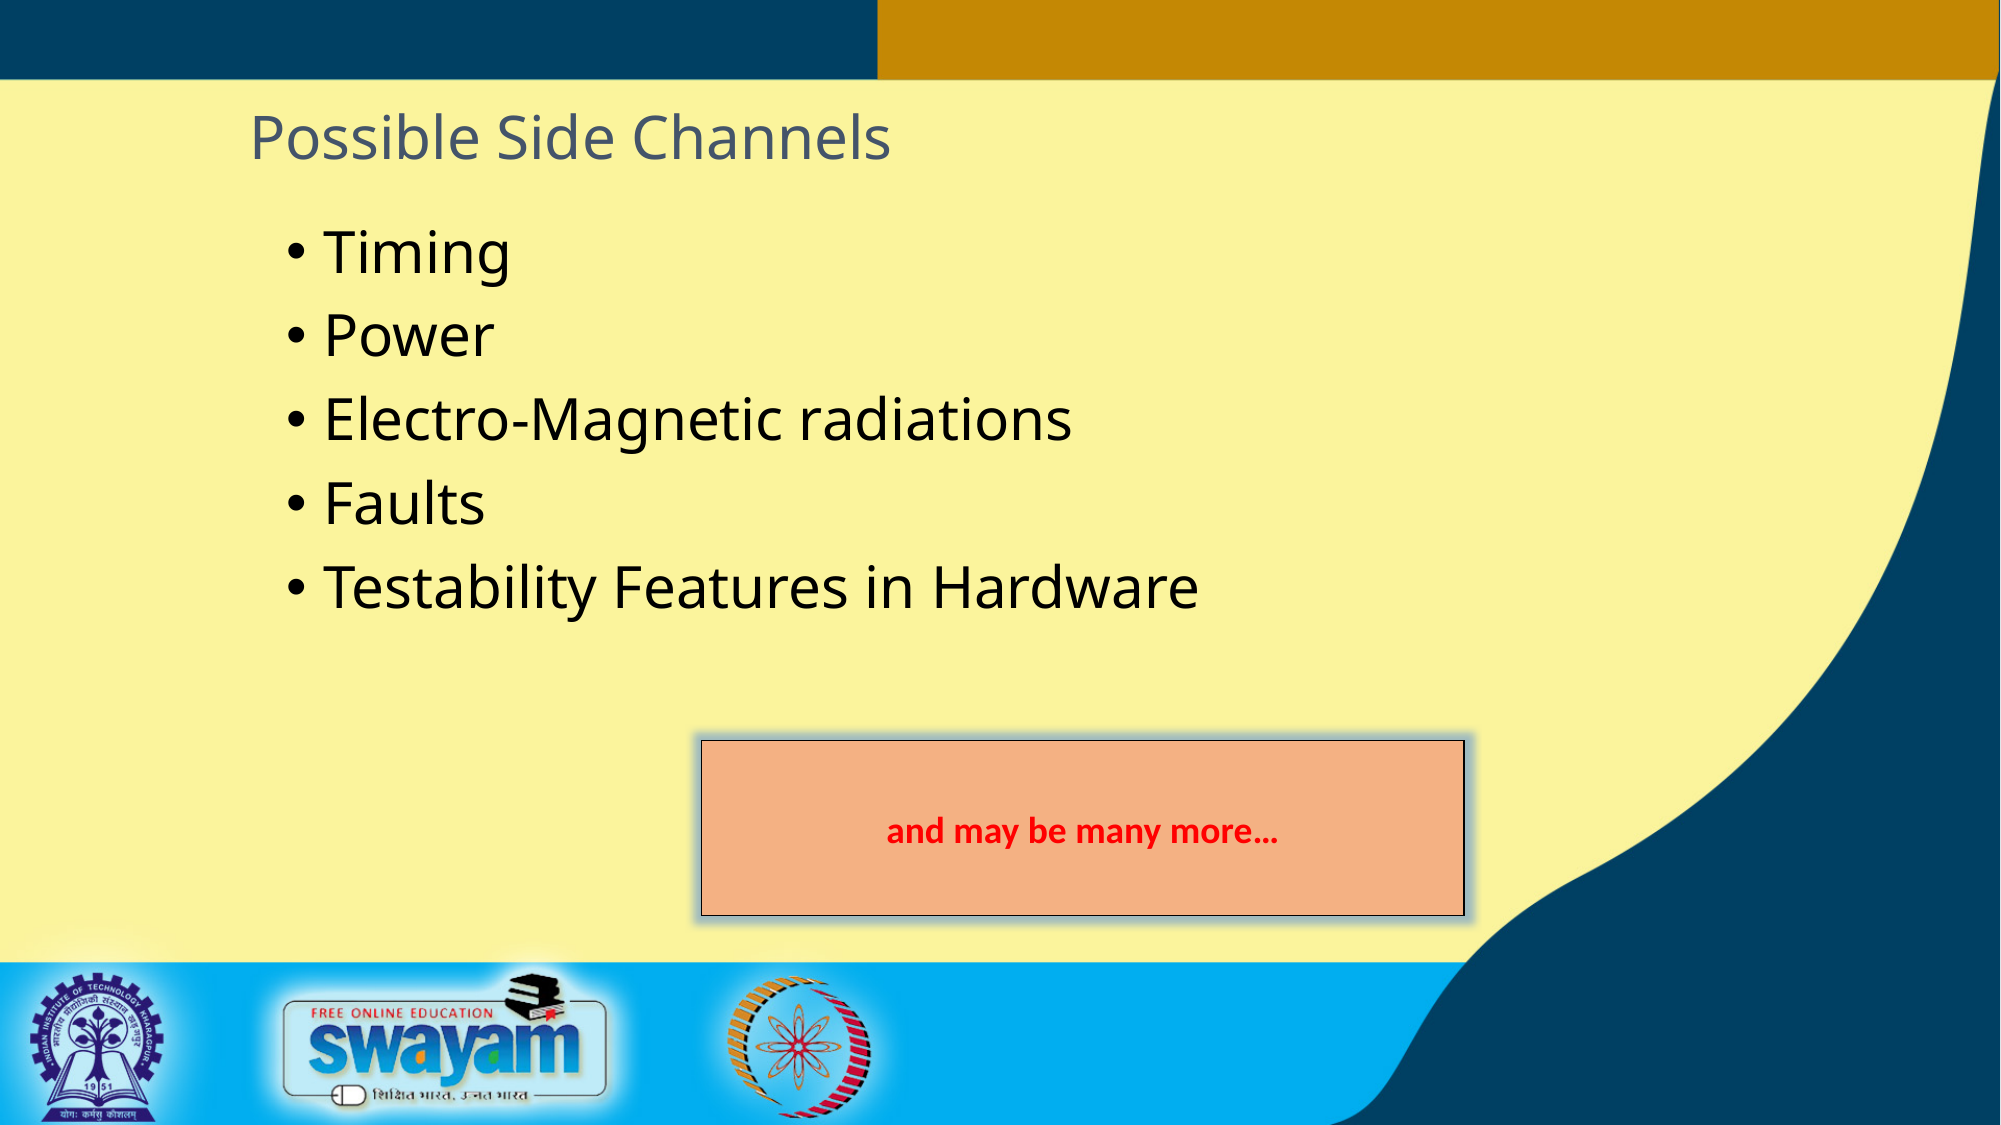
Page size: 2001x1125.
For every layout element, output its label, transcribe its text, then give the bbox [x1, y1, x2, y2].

list Timing Power Electro-Magnetic radiations Faults Testability Features in Hardware [270, 215, 1534, 816]
title Possible Side Channels [234, 99, 1465, 181]
picture [1425, 1016, 1433, 1023]
text_box and may be many more… [701, 740, 1465, 916]
picture [0, 0, 2001, 1125]
